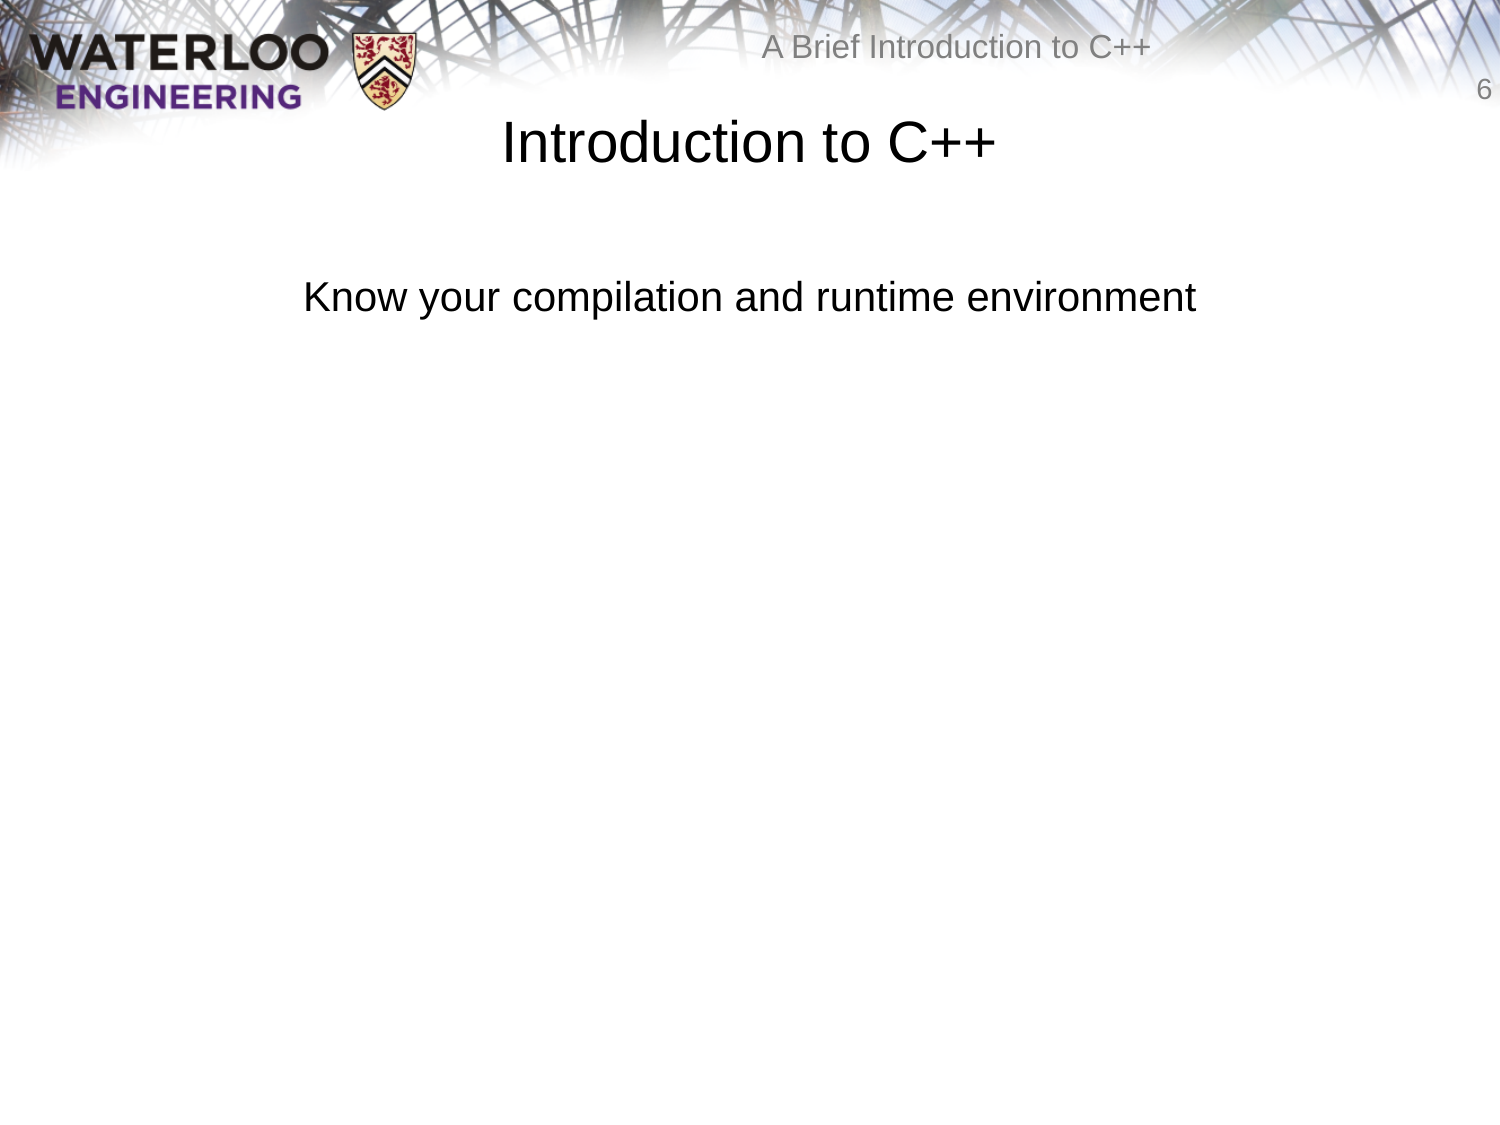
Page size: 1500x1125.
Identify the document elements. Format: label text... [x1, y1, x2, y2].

title Introduction to C++ [74, 44, 1426, 233]
picture [0, 0, 1500, 1125]
list Know your compilation and runtime environment [74, 262, 1426, 1006]
